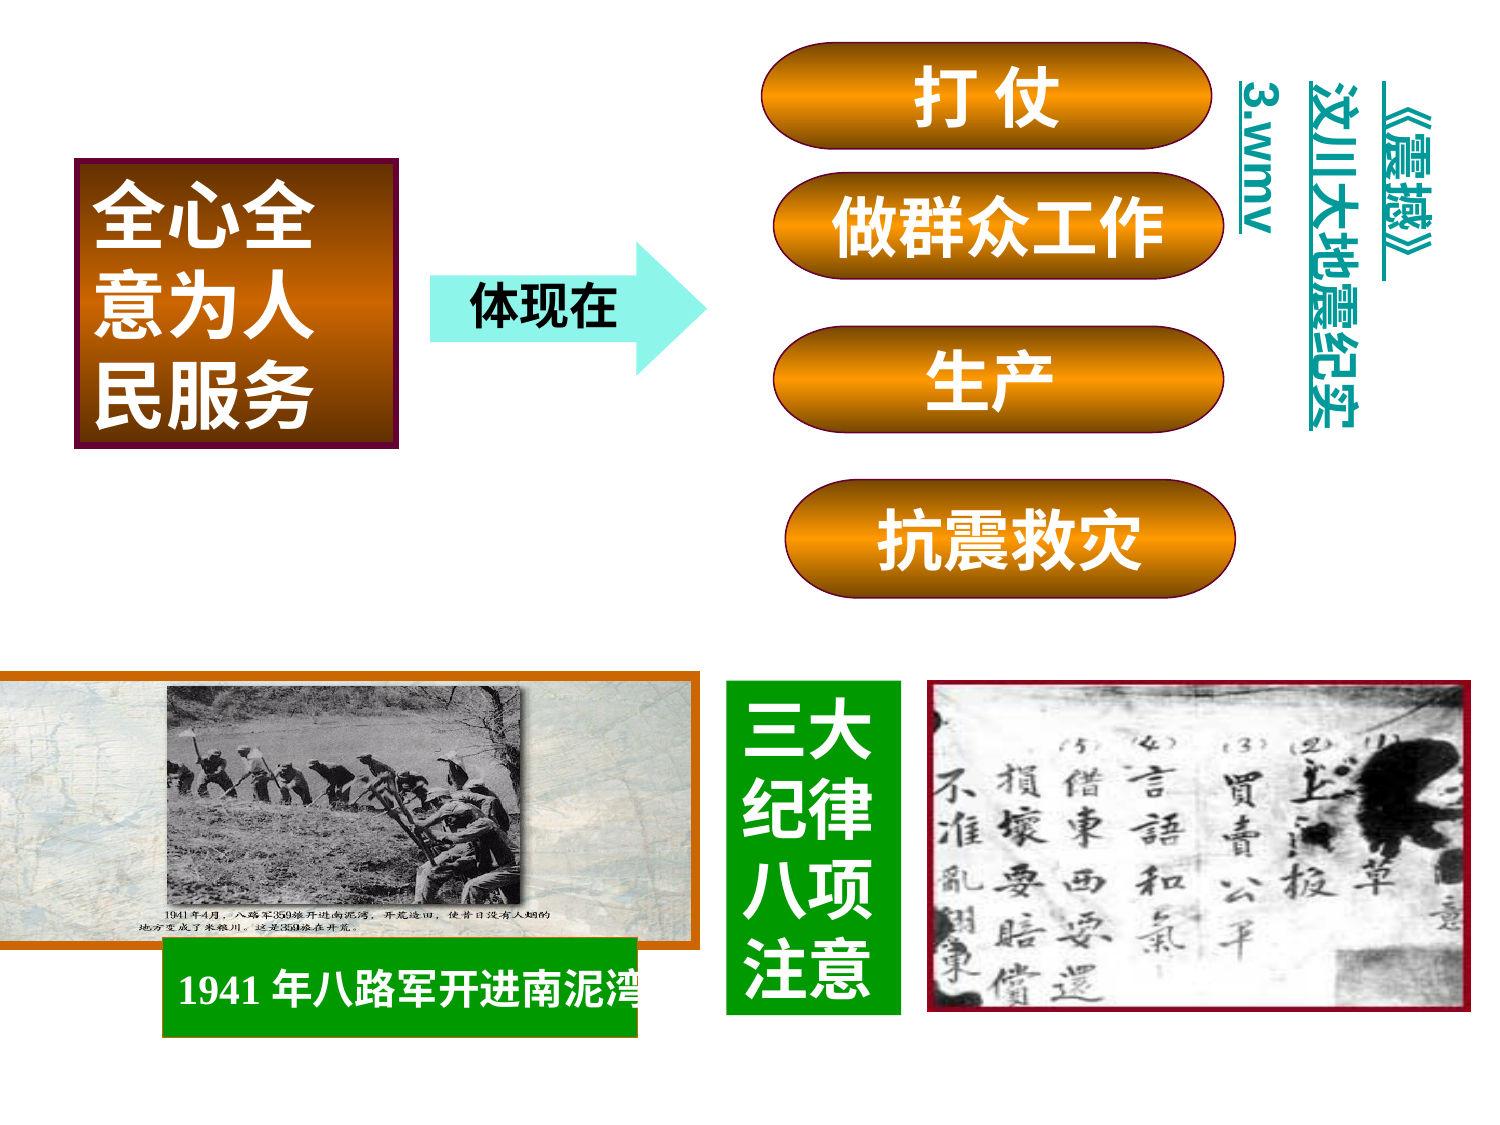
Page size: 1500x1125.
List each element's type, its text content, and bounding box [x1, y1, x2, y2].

text_box 1941年八路军开进南泥湾 [162, 949, 638, 1038]
text_box 《震撼》汶川大地震纪实3.wmv [1296, 66, 1447, 563]
text_box [430, 276, 454, 342]
text_box 做群众工作 [773, 172, 1224, 279]
picture [0, 680, 692, 941]
picture [926, 680, 1471, 1012]
text_box 全心全意为人民服务 [76, 160, 396, 446]
text_box 体现在 [454, 267, 656, 342]
text_box [637, 243, 707, 374]
text_box 三大纪律八项注意 [726, 680, 902, 1016]
text_box 抗震救灾 [785, 479, 1236, 598]
text_box 生产 [773, 326, 1224, 433]
text_box 打 仗 [761, 42, 1212, 149]
